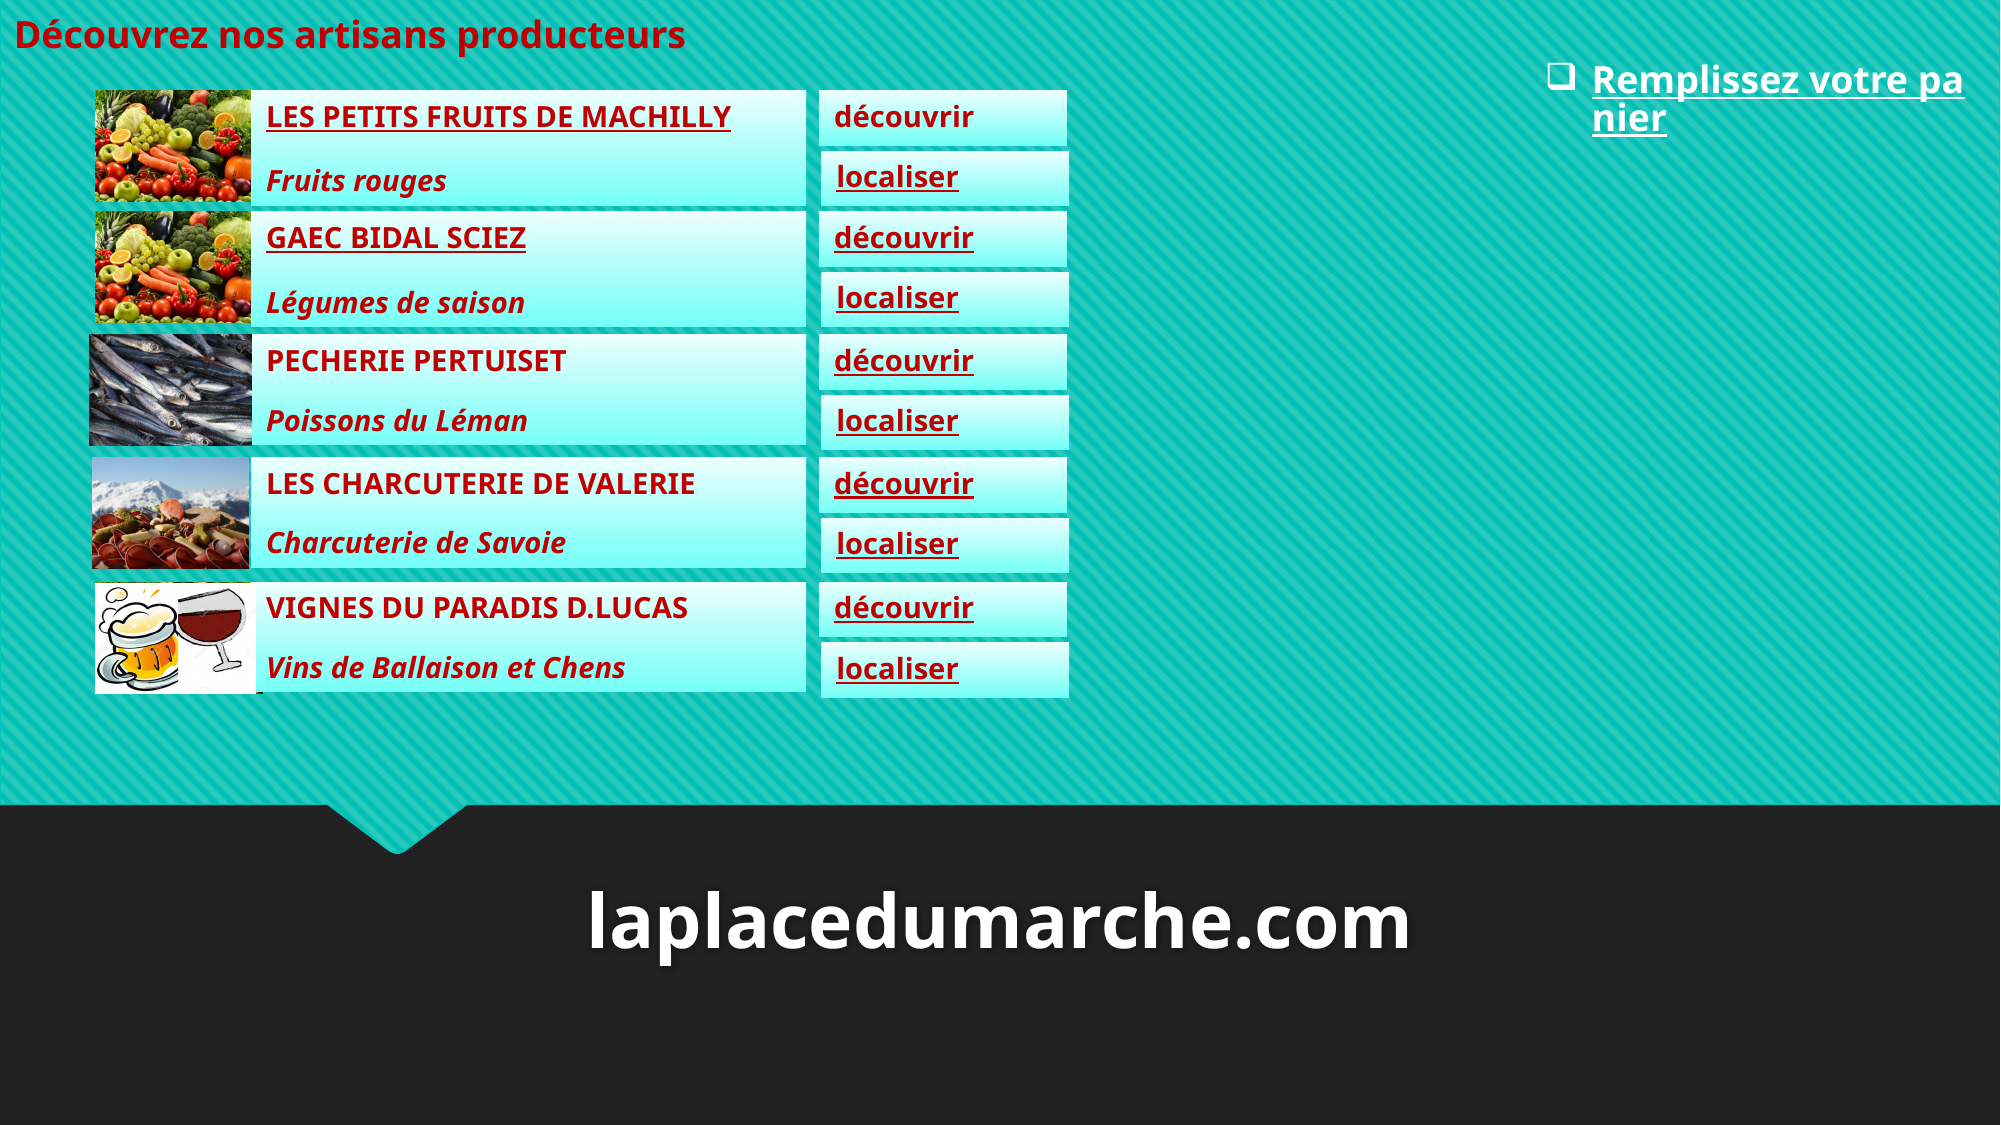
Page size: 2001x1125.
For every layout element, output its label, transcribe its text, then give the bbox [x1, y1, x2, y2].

picture [95, 581, 263, 694]
picture [95, 211, 263, 324]
text_box découvrir [819, 582, 1067, 637]
text_box découvrir [819, 457, 1067, 513]
subtitle laplacedumarche.com [132, 866, 1868, 992]
text_box LES PETITS FRUITS DE MACHILLY Fruits rouges [251, 90, 807, 206]
text_box localiser [821, 518, 1070, 573]
picture [89, 334, 252, 446]
text_box Découvrez nos artisans producteurs [0, 3, 1529, 64]
text_box découvrir [819, 334, 1067, 390]
text_box découvrir [819, 211, 1067, 267]
text_box localiser [821, 642, 1070, 698]
text_box PECHERIE PERTUISET Poissons du Léman [252, 334, 807, 445]
picture [95, 90, 263, 202]
text_box localiser [821, 151, 1070, 206]
text_box VIGNES DU PARADIS D.LUCAS Vins de Ballaison et Chens [263, 582, 807, 692]
picture [92, 457, 249, 569]
text_box localiser [821, 395, 1070, 450]
text_box LES CHARCUTERIE DE VALERIE Charcuterie de Savoie [251, 457, 807, 568]
text_box Remplissez votre panier [1530, 48, 1986, 115]
text_box découvrir [819, 90, 1067, 146]
text_box localiser [821, 272, 1070, 327]
text_box GAEC BIDAL SCIEZ Légumes de saison [251, 211, 807, 327]
